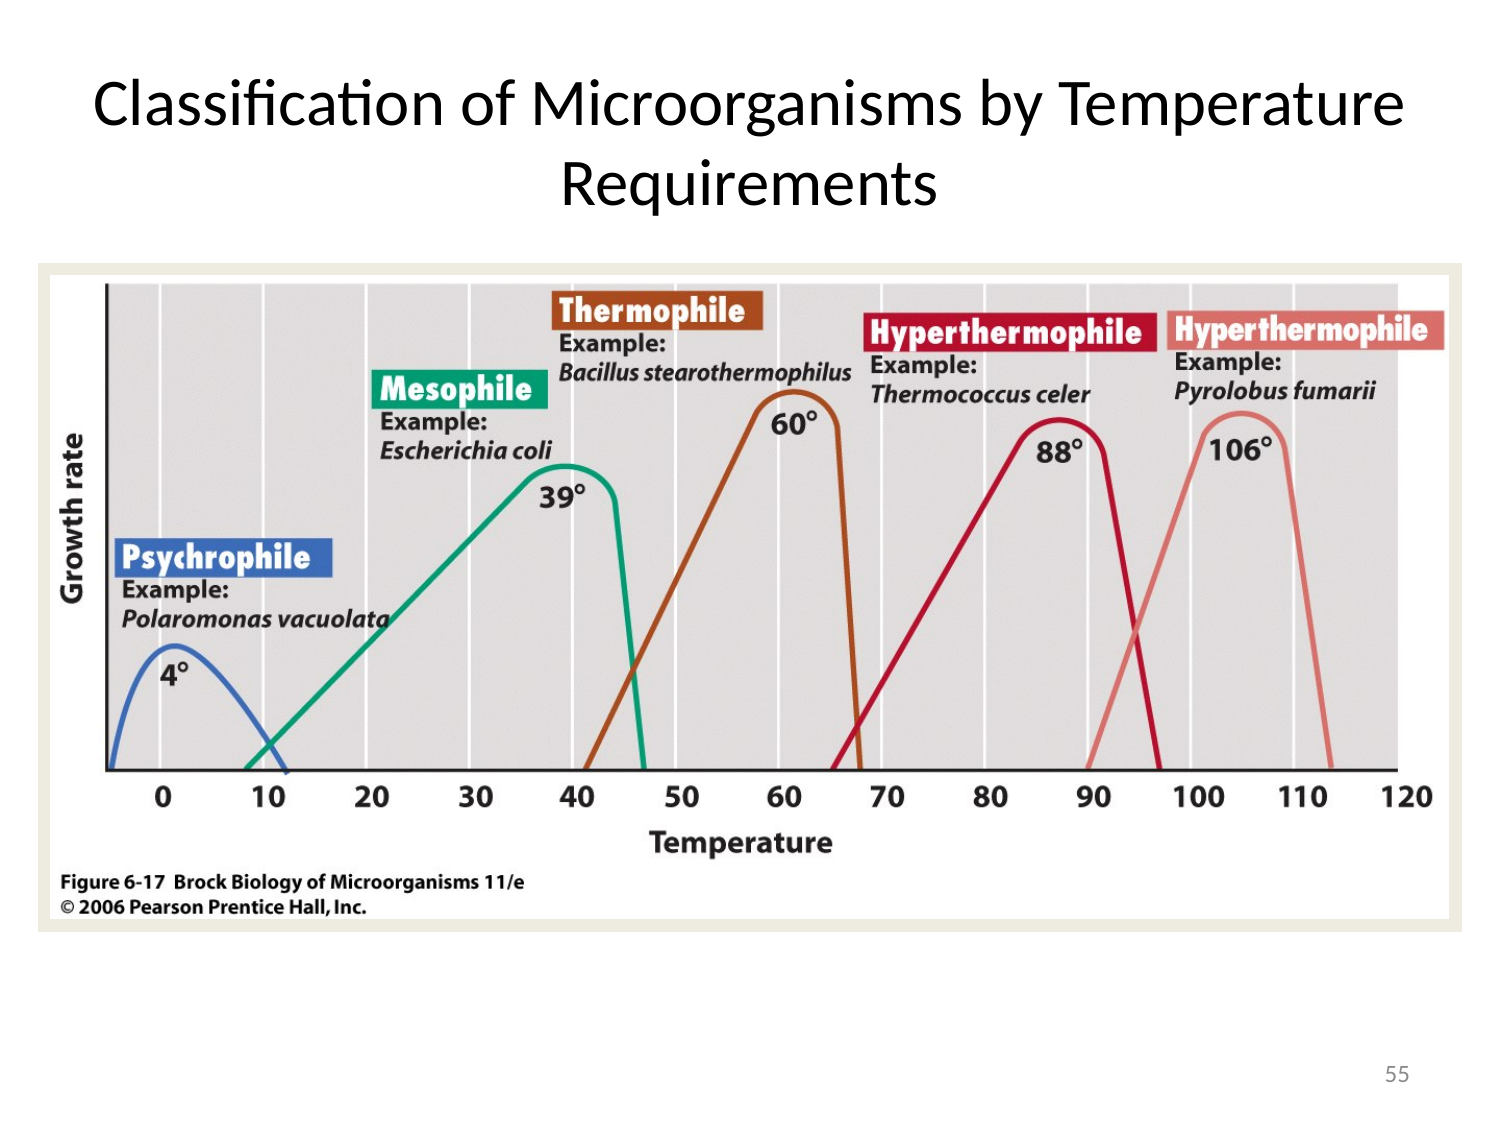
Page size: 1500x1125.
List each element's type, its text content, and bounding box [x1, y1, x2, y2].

title Classification of Microorganisms by Temperature Requirements [75, 45, 1425, 233]
slide_number 55 [1074, 1042, 1425, 1103]
picture [49, 274, 1450, 920]
